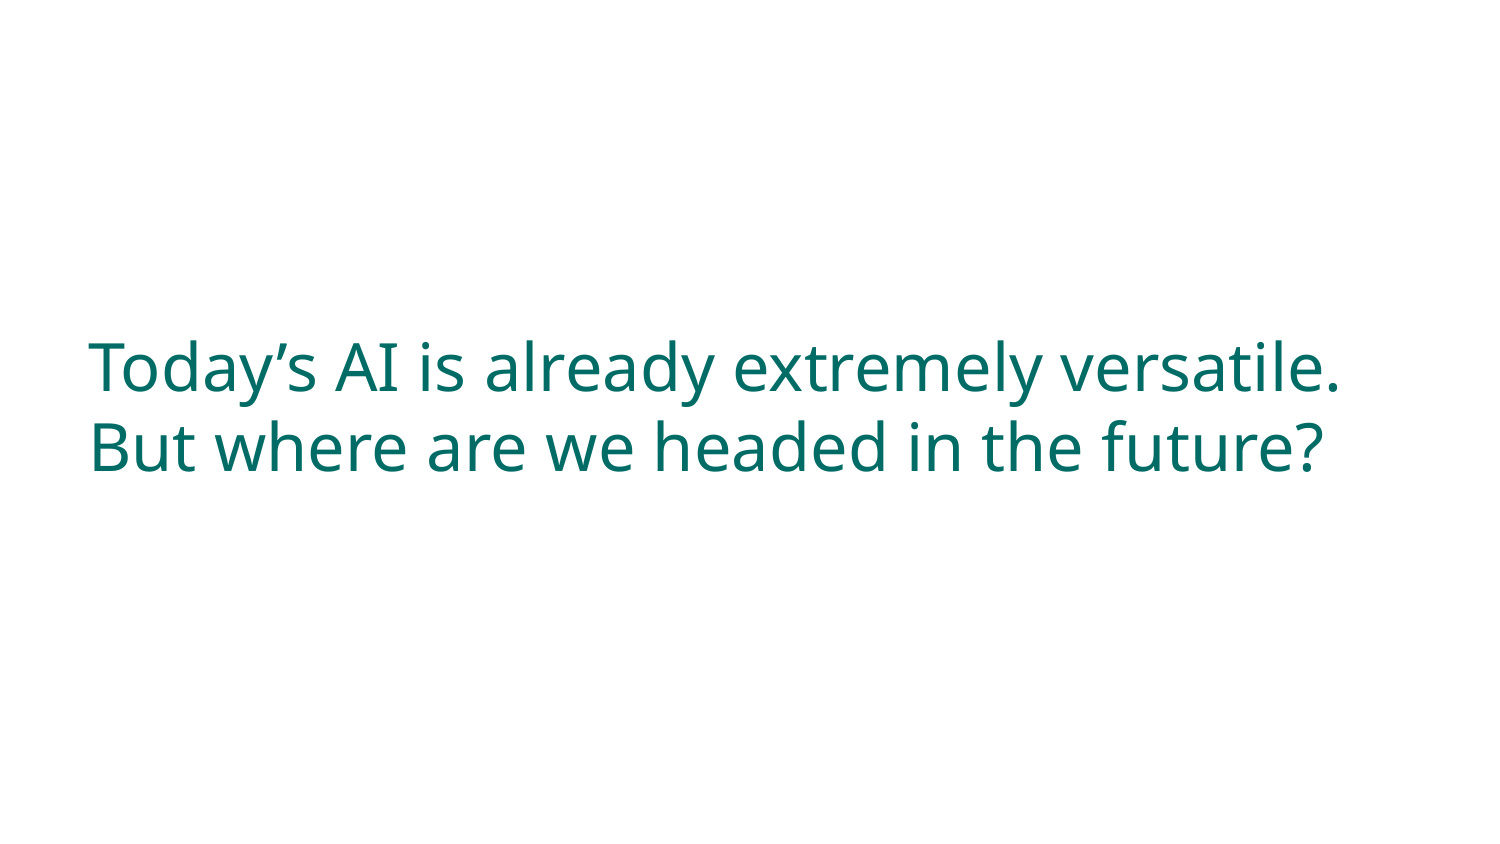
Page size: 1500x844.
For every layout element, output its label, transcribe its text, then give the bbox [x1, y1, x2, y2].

text_box Today’s AI is already extremely versatile. But where are we headed in the future? [73, 310, 1427, 501]
